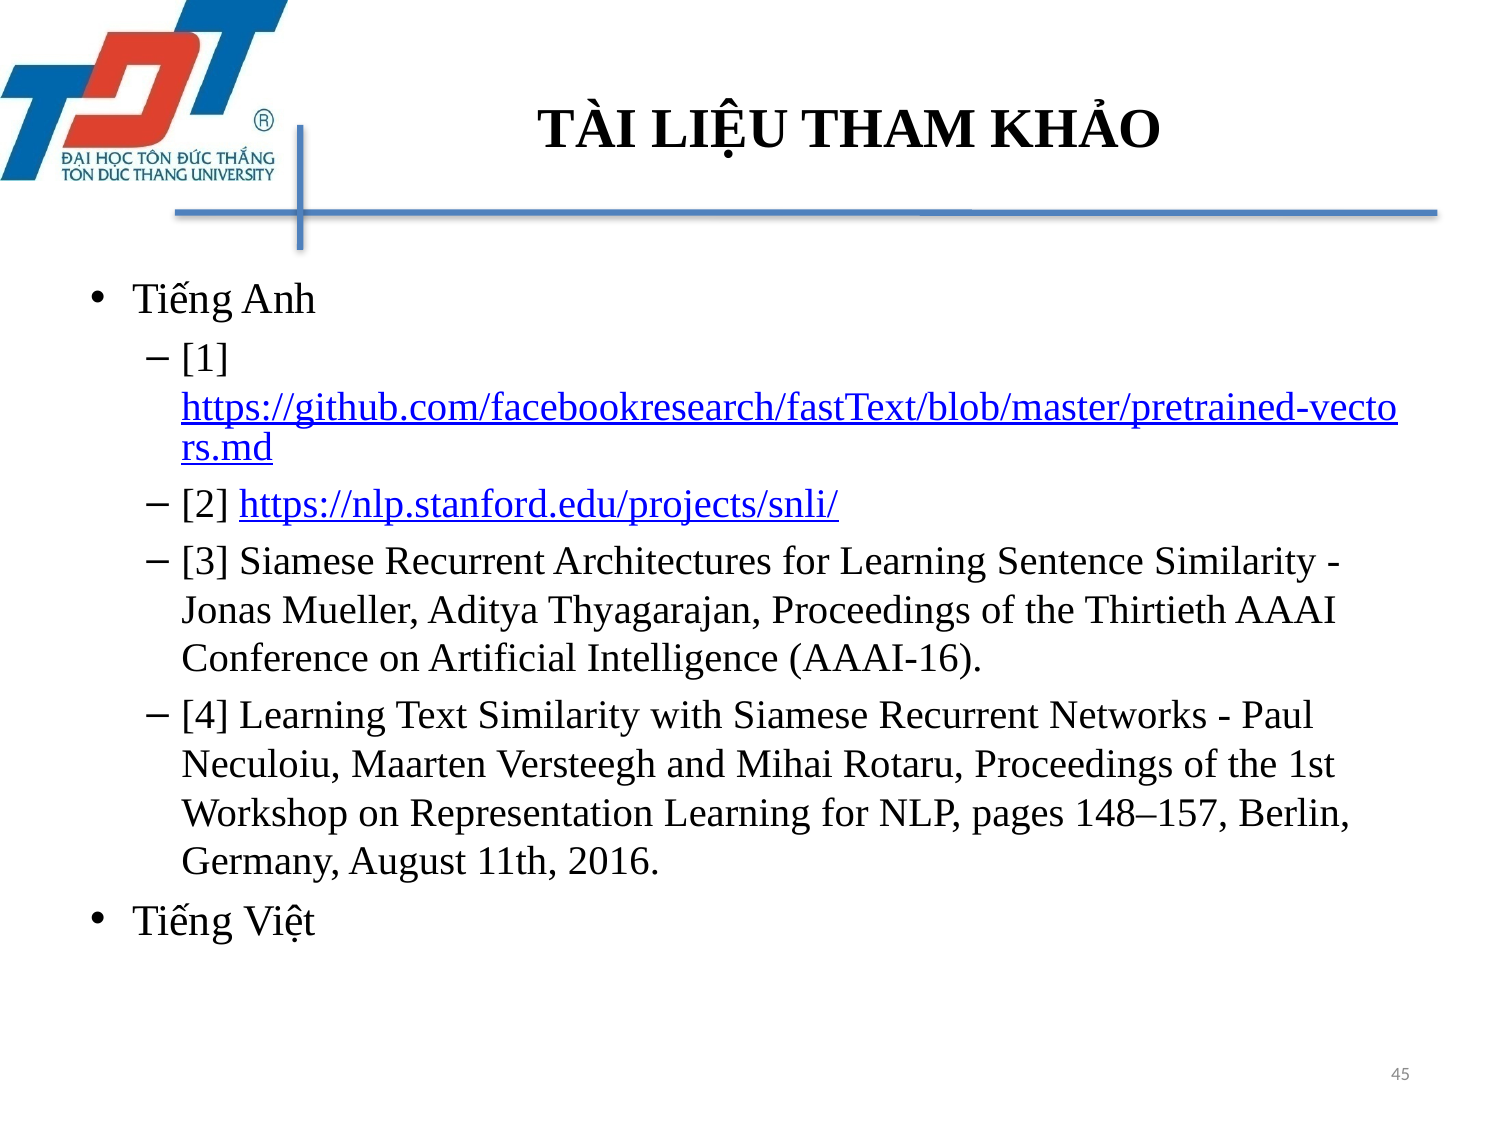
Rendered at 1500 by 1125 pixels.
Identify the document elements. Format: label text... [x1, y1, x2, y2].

title TÀI LIỆU THAM KHẢO [174, 31, 1500, 219]
slide_number 45 [1074, 1042, 1425, 1103]
picture [0, 0, 288, 181]
list Tiếng Anh [1] https://github.com/facebookresearch/fastText/blob/master/pretrained-vectors.md [2] https://nlp.stanford.edu/projects/snli/ [3] Siamese Recurrent Architectures for Learning Sentence Similarity - Jonas Mueller, Aditya Thyagarajan, Proceedings of the Thirtieth AAAI Conference on Artificial Intelligence (AAAI-16). [4] Learning Text Similarity with Siamese Recurrent Networks - Paul Neculoiu, Maarten Versteegh and Mihai Rotaru, Proceedings of the 1st Workshop on Representation Learning for NLP, pages 148–157, Berlin, Germany, August 11th, 2016. Tiếng Việt [75, 262, 1425, 1005]
